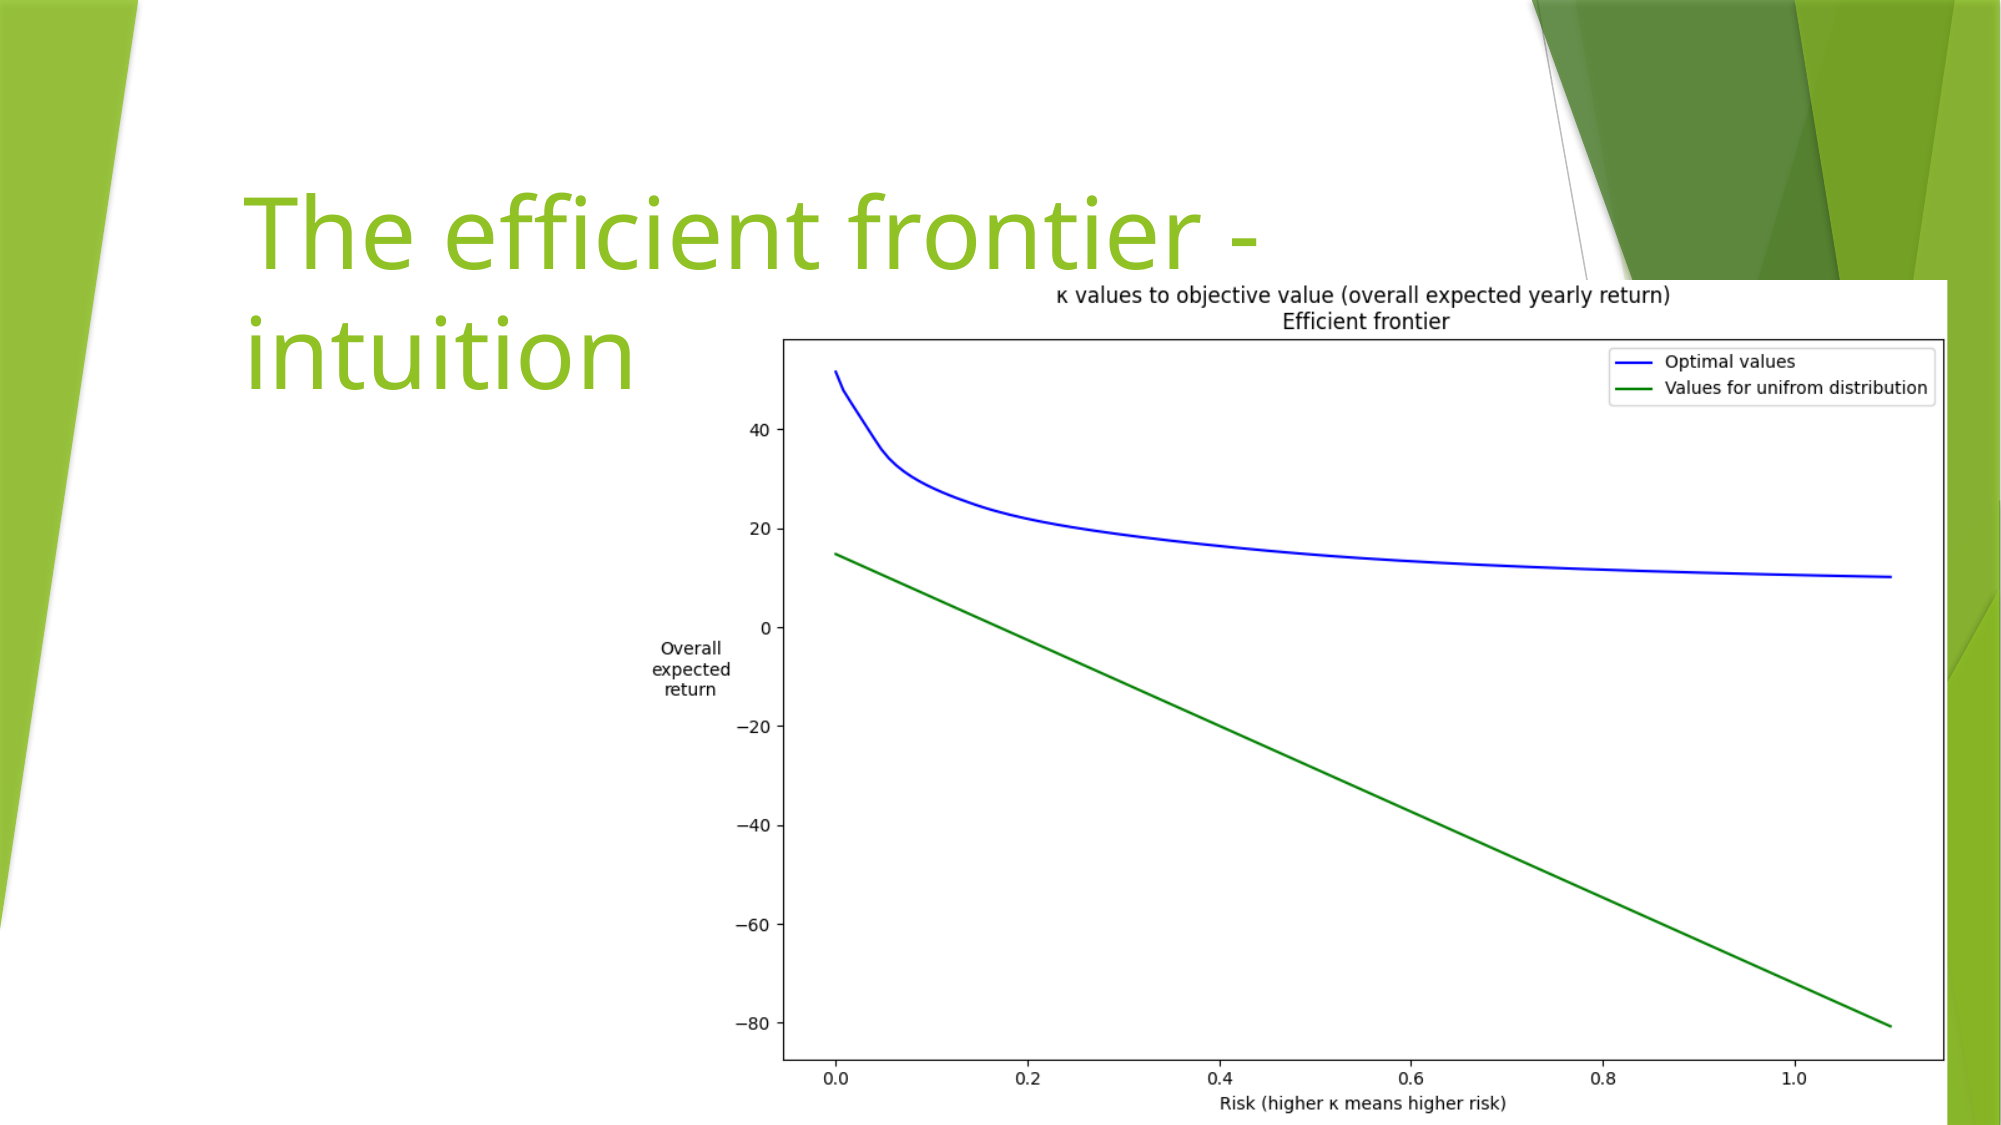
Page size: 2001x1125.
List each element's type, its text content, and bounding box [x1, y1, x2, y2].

title The efficient frontier - intuition [228, 144, 2000, 417]
picture [644, 279, 1948, 1125]
